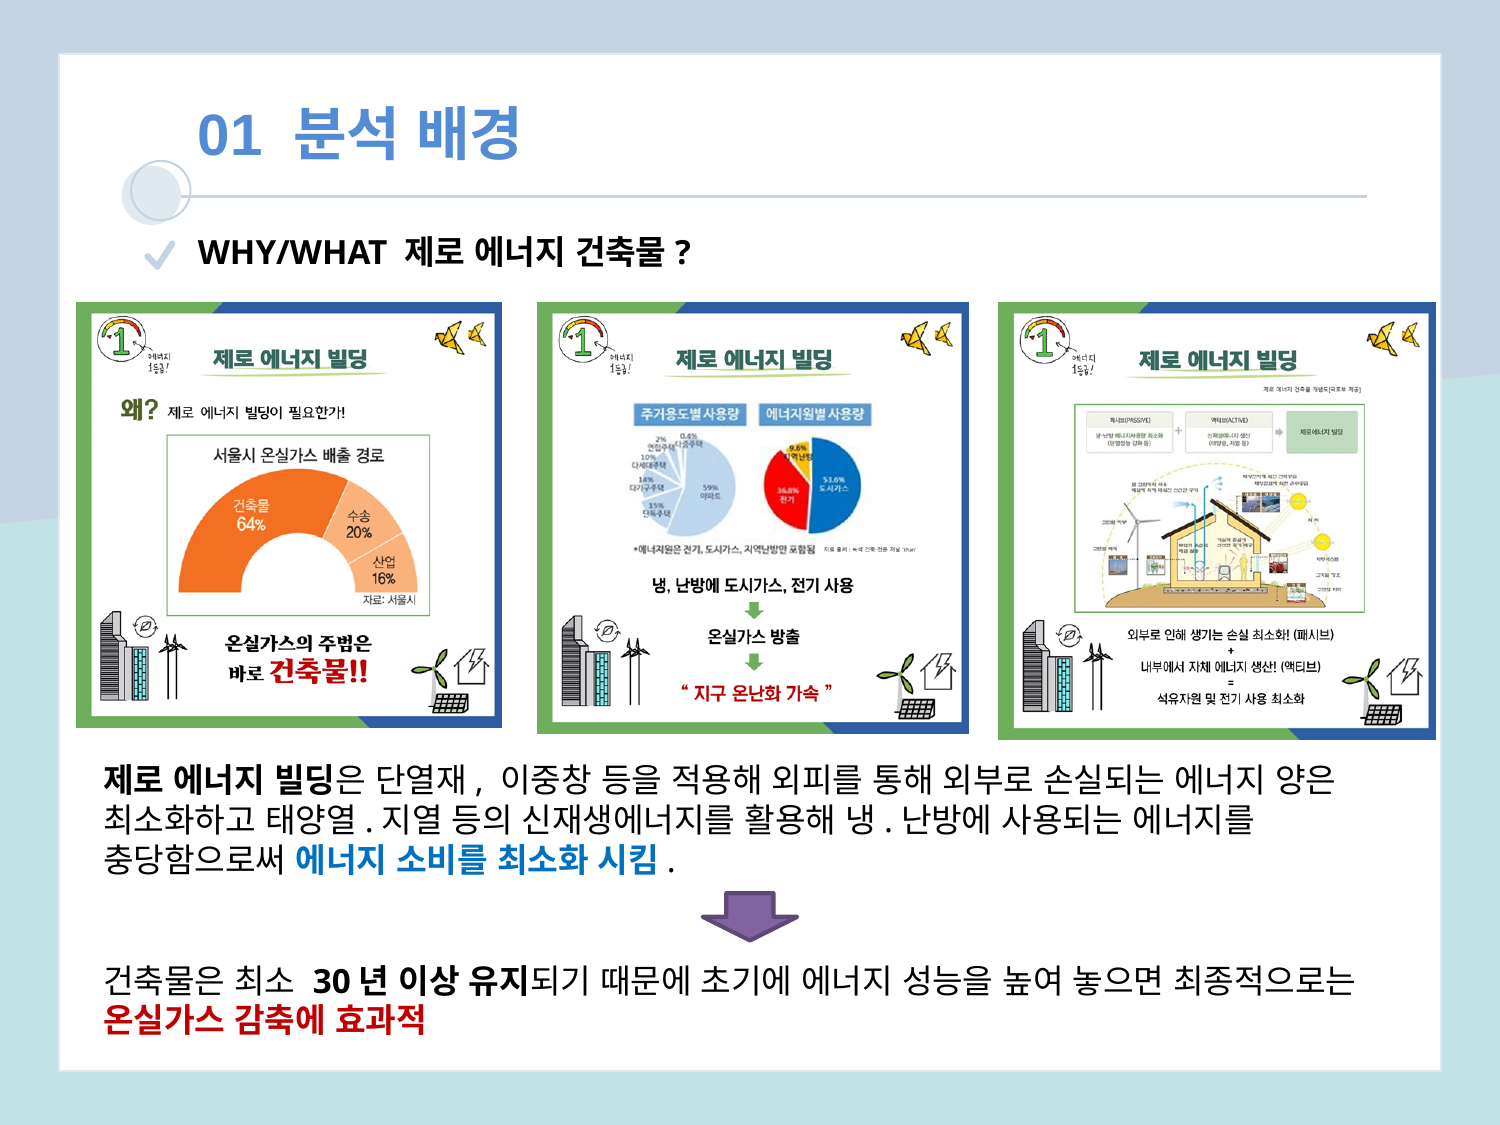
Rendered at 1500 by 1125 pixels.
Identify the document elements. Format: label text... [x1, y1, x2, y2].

text_box 제로 에너지 빌딩은 단열재, 이중창 등을 적용해 외피를 통해 외부로 손실되는 에너지 양은 최소화하고 태양열.지열 등의 신재생에너지를 활용해 냉.난방에 사용되는 에너지를 충당함으로써 에너지 소비를 최소화 시킴. [88, 751, 1424, 929]
text_box [147, 243, 173, 267]
picture [76, 302, 503, 729]
text_box WHY/WHAT 제로 에너지 건축물? [183, 223, 845, 279]
text_box 건축물은 최소 30년 이상 유지되기 때문에 초기에 에너지 성능을 높여 놓으면 최종적으로는 온실가스 감축에 효과적 [88, 952, 1436, 1094]
text_box 01 분석 배경 [183, 90, 609, 176]
text_box [702, 893, 798, 941]
picture [997, 302, 1436, 740]
picture [537, 302, 969, 735]
